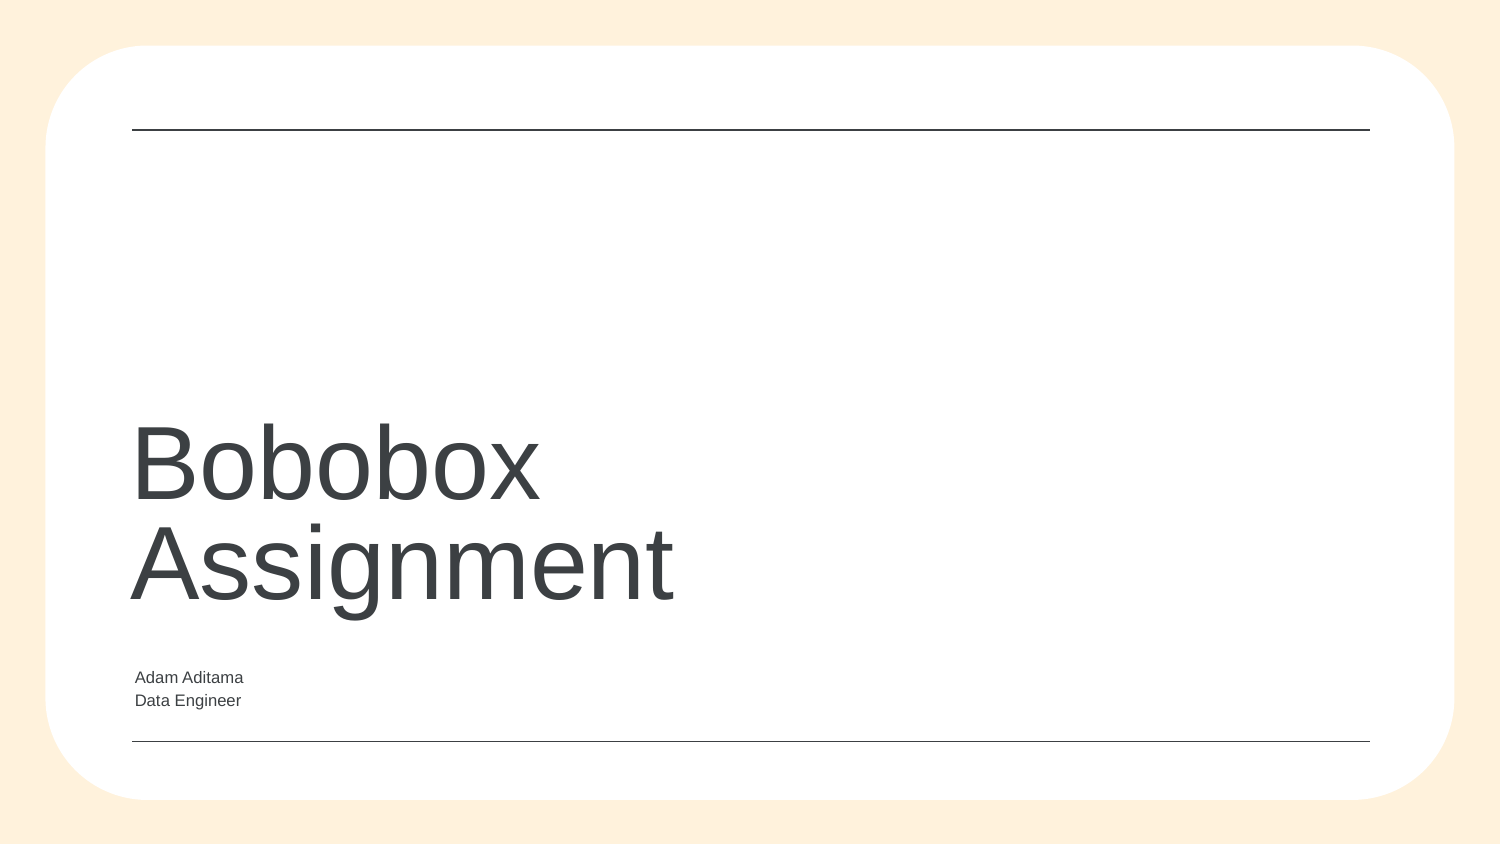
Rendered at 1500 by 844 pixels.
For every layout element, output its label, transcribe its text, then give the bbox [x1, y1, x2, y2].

subtitle Adam Aditama Data Engineer [134, 663, 1096, 738]
picture [45, 45, 1455, 800]
title Bobobox Assignment [130, 381, 925, 620]
